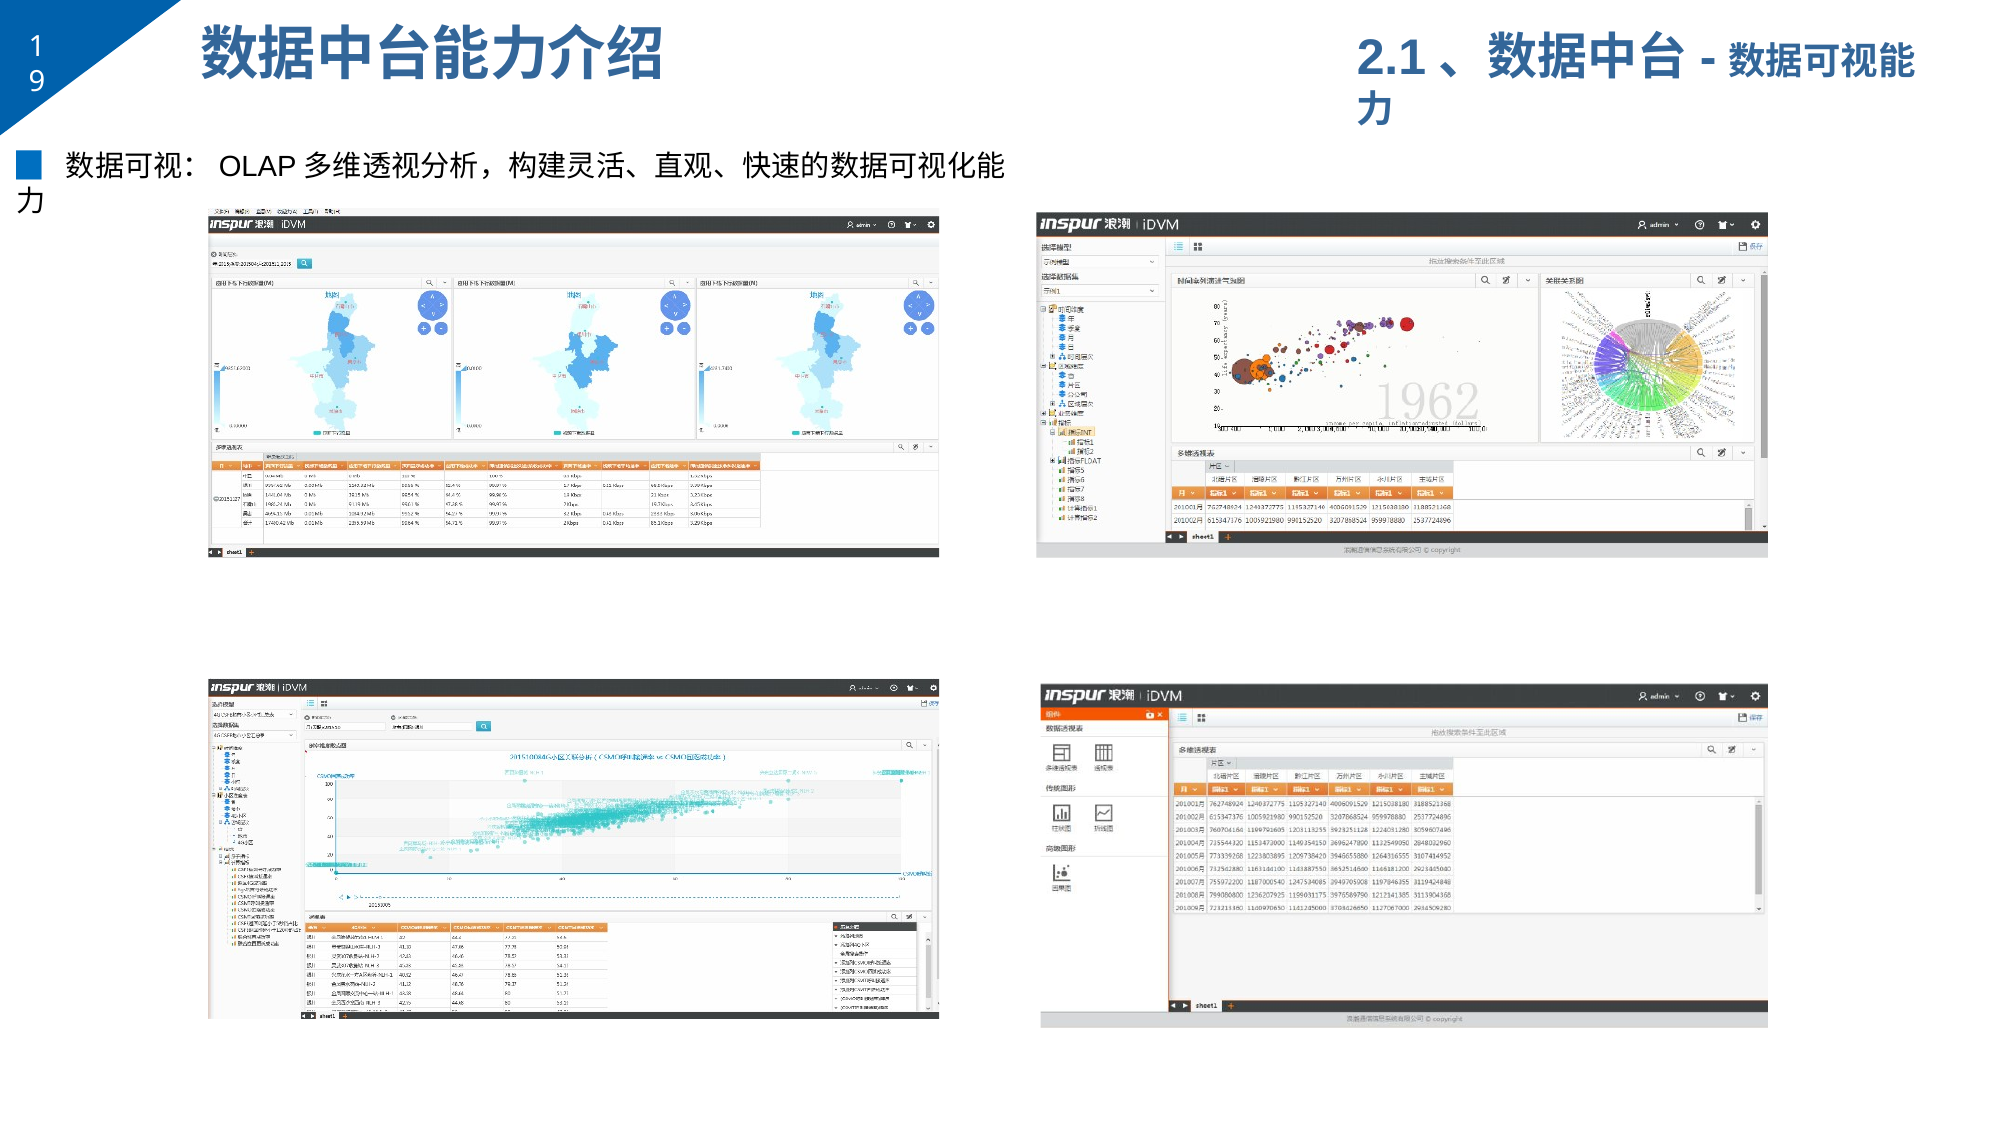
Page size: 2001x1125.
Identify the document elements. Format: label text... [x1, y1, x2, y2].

text_box 2.1、数据中台-数据可视能力 [1354, 22, 1921, 130]
text_box [1036, 212, 1768, 558]
title 数据中台能力介绍 [197, 14, 669, 144]
text_box ▉ 数据可视：OLAP多维透视分析，构建灵活、直观、快速的数据可视化能力 [14, 144, 1020, 217]
text_box [208, 678, 940, 1019]
text_box [208, 208, 940, 558]
text_box 19 [26, 25, 61, 98]
text_box [1040, 683, 1768, 1028]
